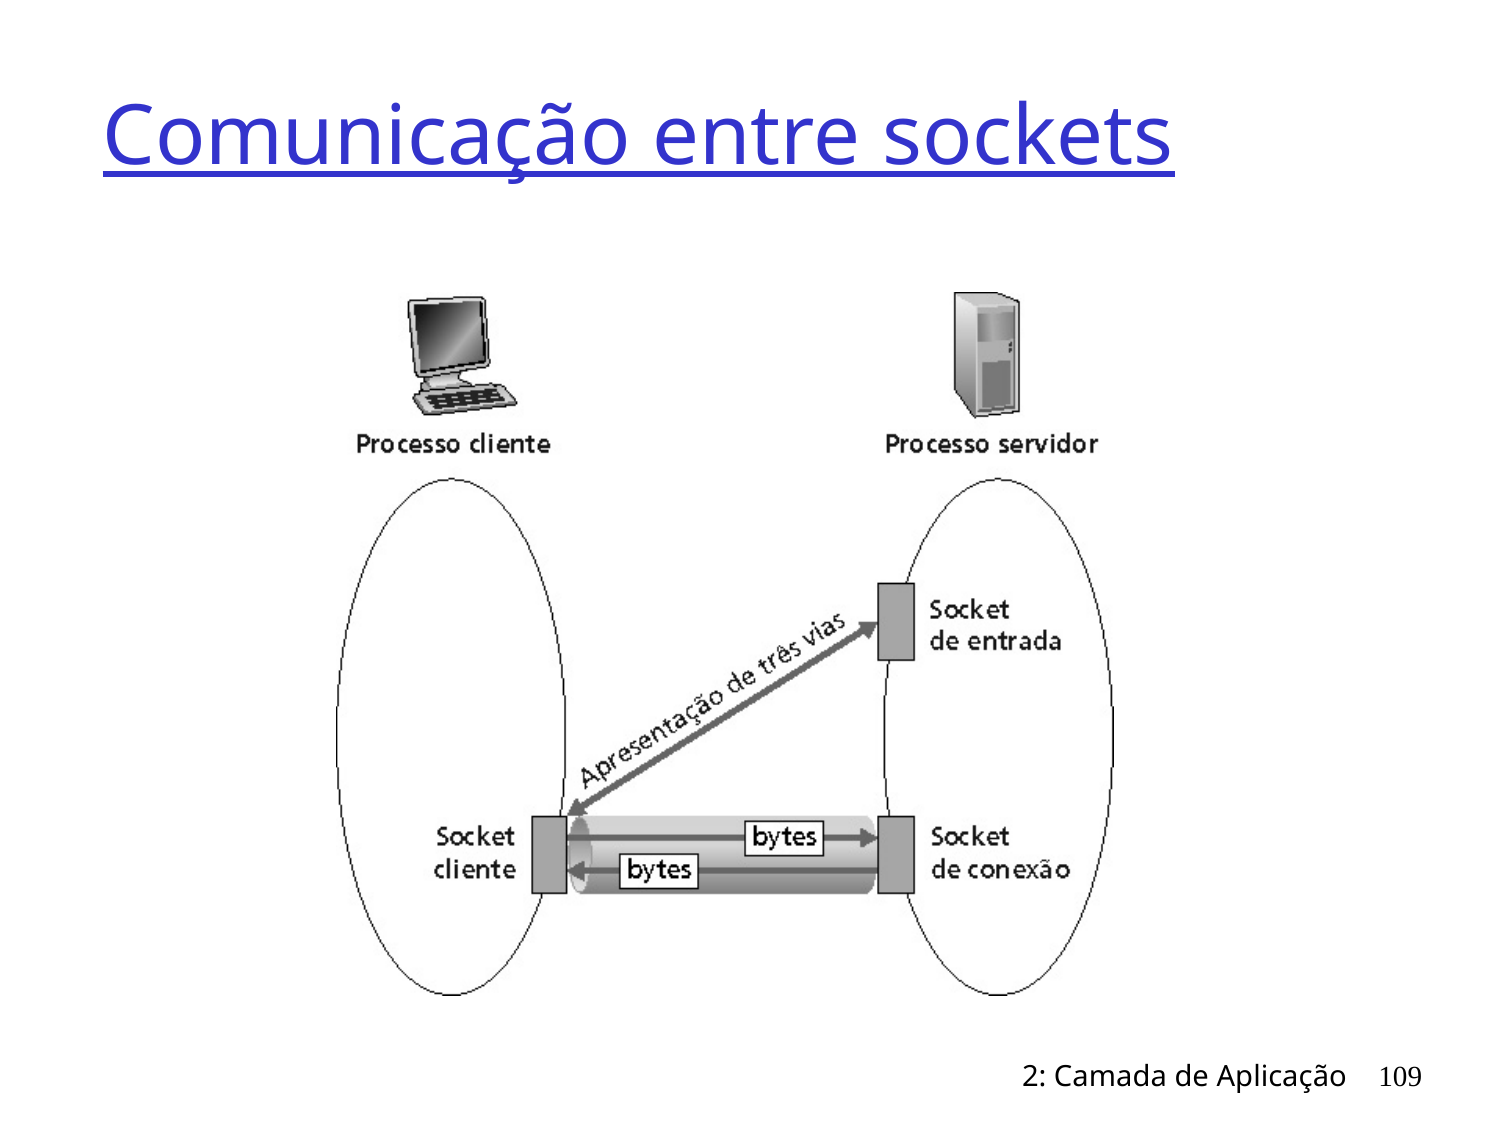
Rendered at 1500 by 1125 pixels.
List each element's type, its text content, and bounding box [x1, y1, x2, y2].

title Comunicação entre sockets [87, 37, 1363, 226]
slide_number 109 [1362, 1049, 1438, 1125]
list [336, 291, 1114, 996]
footer 2: Camada de Aplicação [887, 1049, 1362, 1125]
